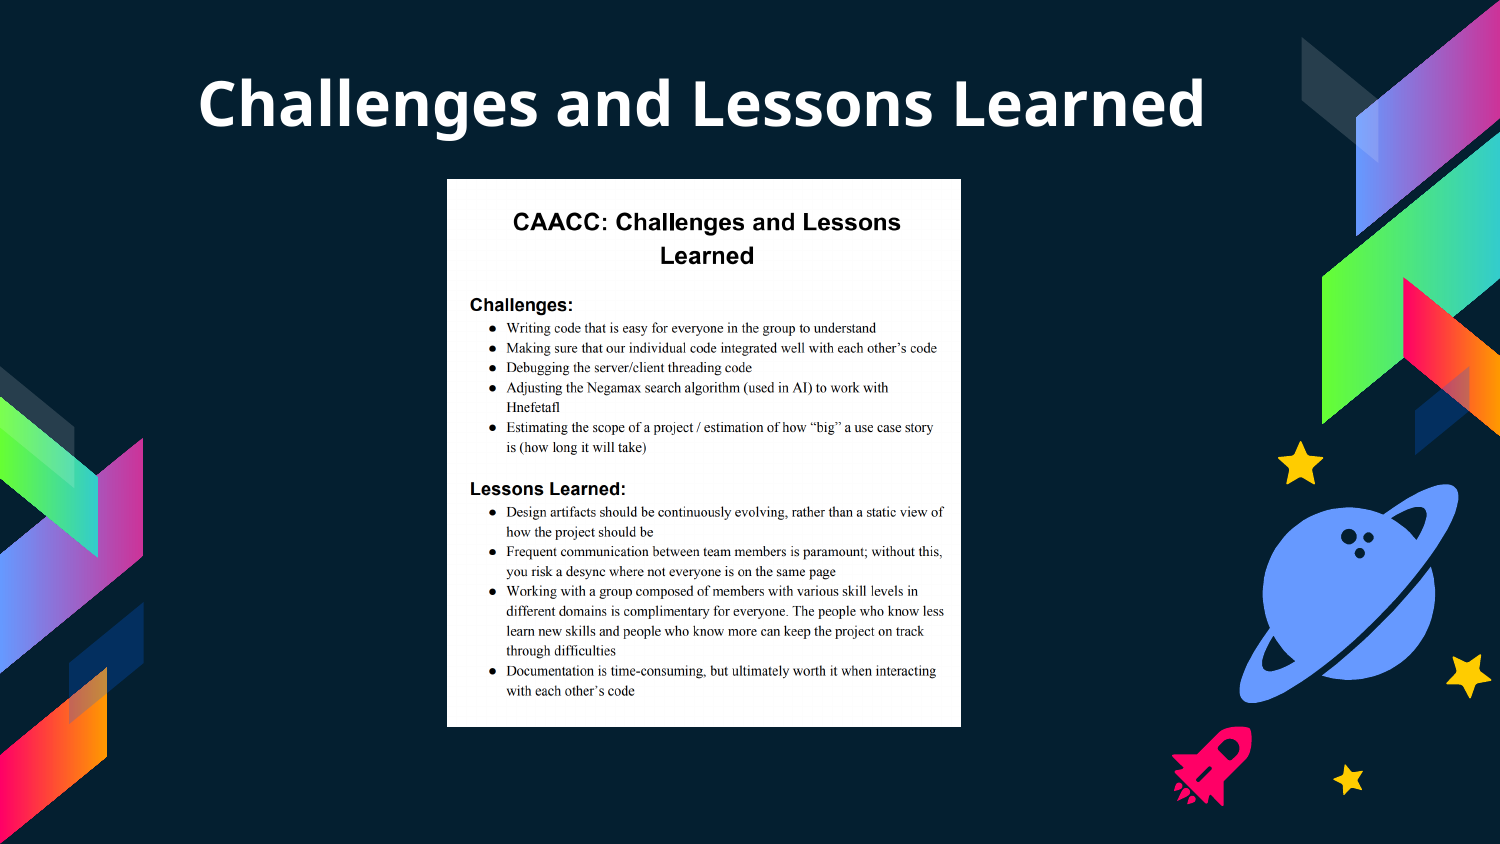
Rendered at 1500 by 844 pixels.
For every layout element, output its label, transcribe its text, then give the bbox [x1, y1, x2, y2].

text_box [1464, 654, 1492, 699]
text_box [1171, 726, 1252, 807]
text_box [1239, 484, 1459, 704]
picture [446, 179, 962, 727]
text_box [1333, 764, 1363, 795]
title Challenges and Lessons Learned [182, 39, 1226, 155]
text_box [1278, 441, 1324, 482]
